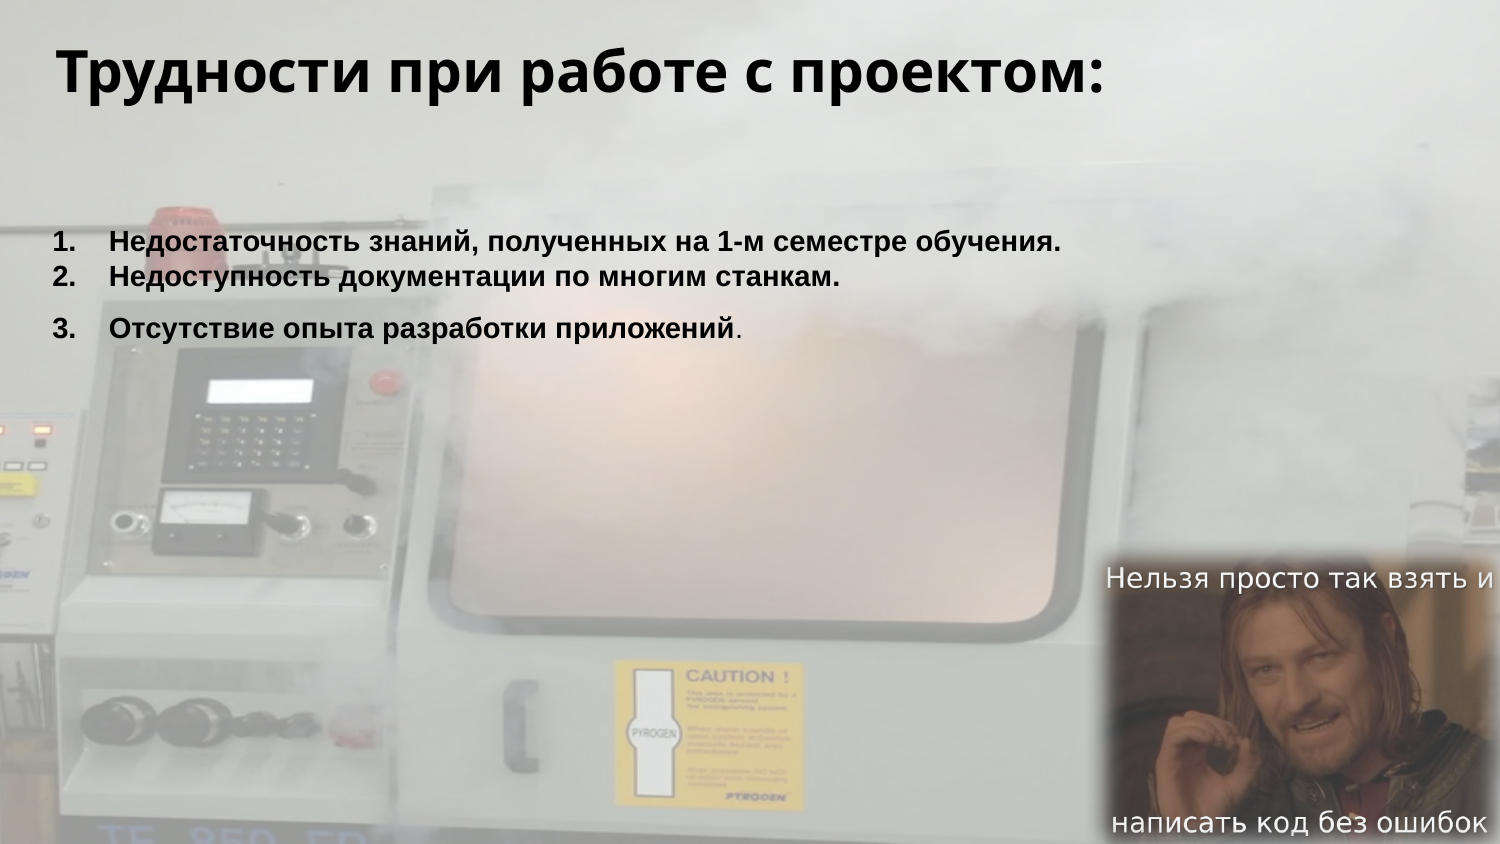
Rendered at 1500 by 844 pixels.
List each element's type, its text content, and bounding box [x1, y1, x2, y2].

picture [1082, 536, 1500, 844]
text_box Недостаточность знаний, полученных на 1-м семестре обучения. Недоступность документации по многим станкам. Отсутствие опыта разработки приложений. [37, 179, 1473, 502]
text_box Трудности при работе с проектом: [55, 42, 1454, 105]
